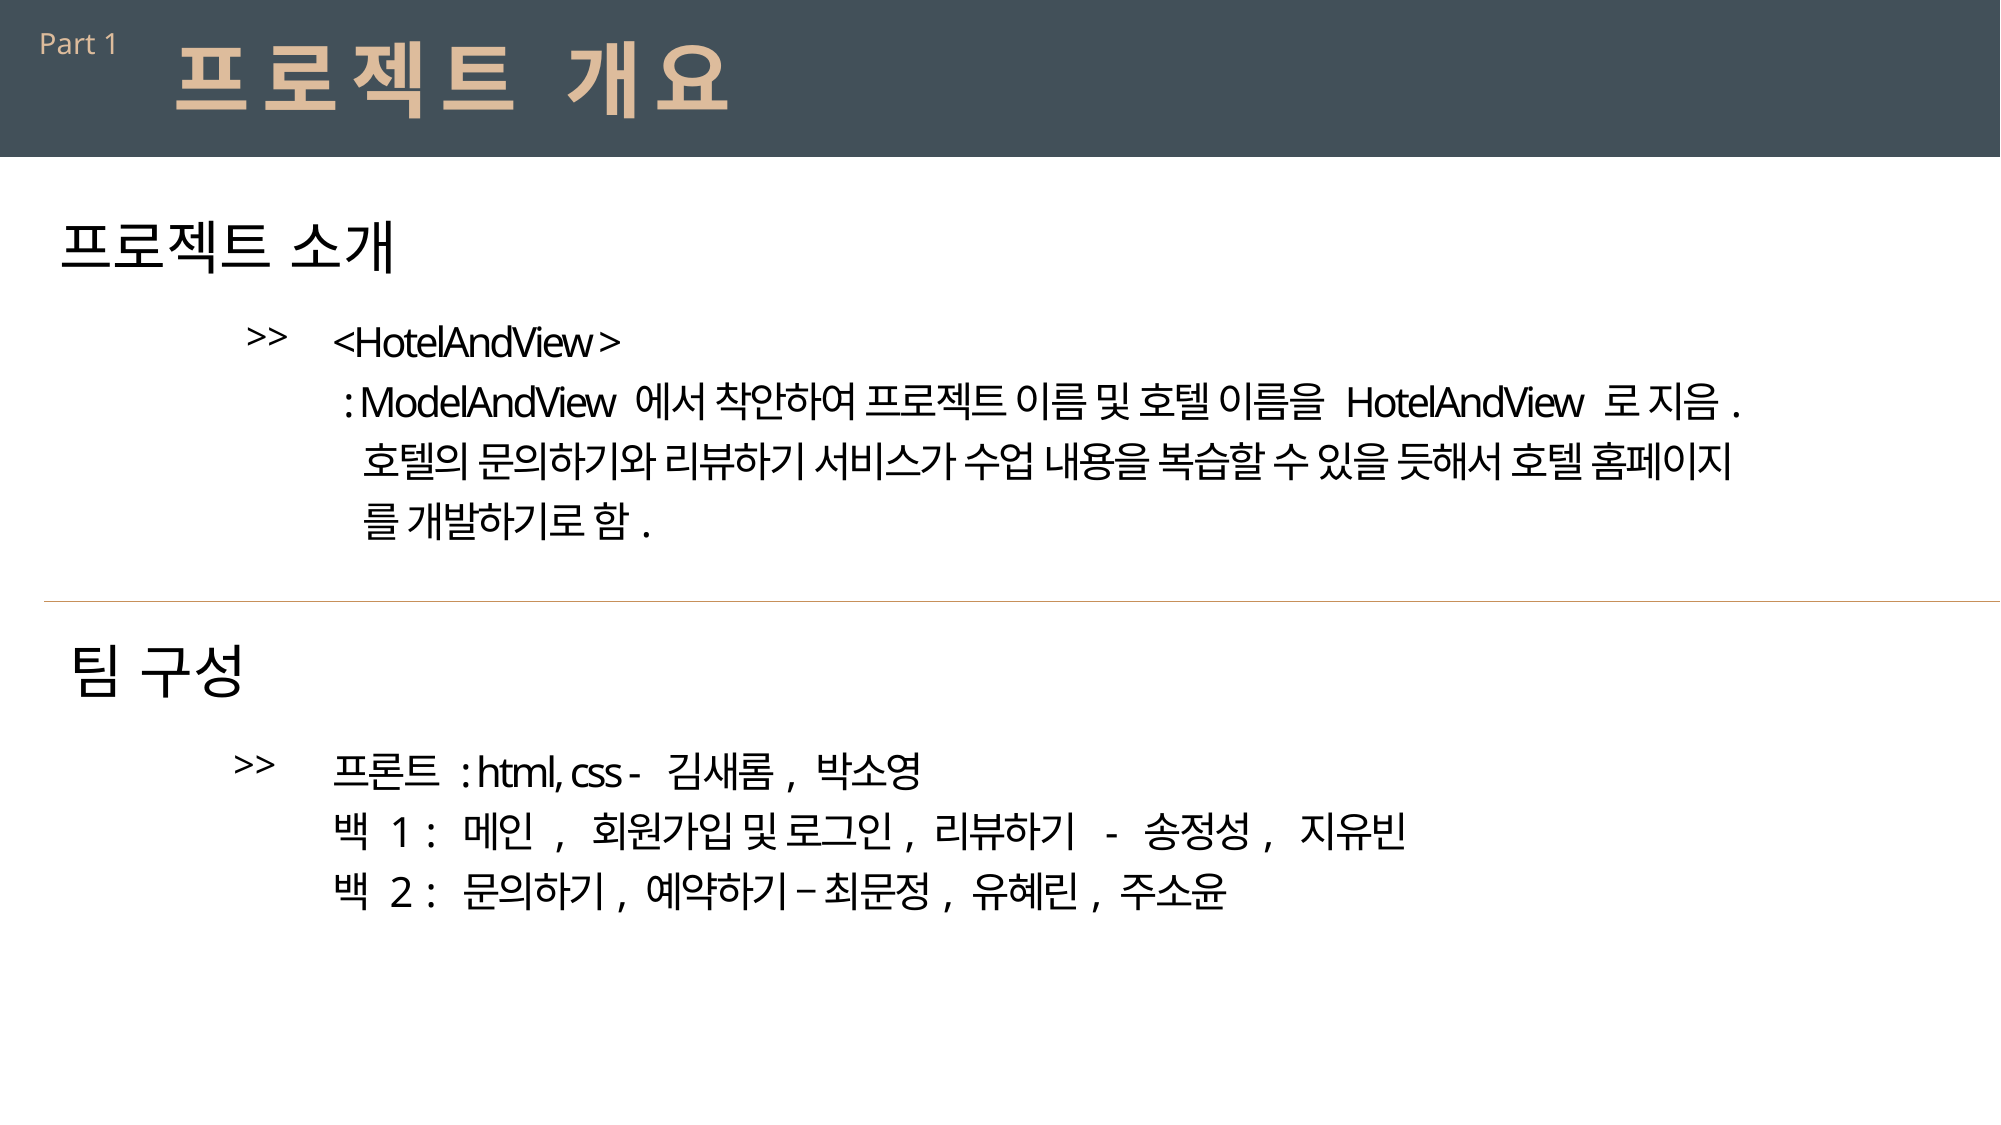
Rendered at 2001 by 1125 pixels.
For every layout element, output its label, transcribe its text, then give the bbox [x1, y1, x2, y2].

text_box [55, 627, 1879, 923]
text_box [44, 203, 1879, 553]
text_box [0, 0, 2000, 158]
text_box 프로젝트 개요 [158, 20, 1000, 136]
text_box Part 1 [24, 18, 135, 68]
